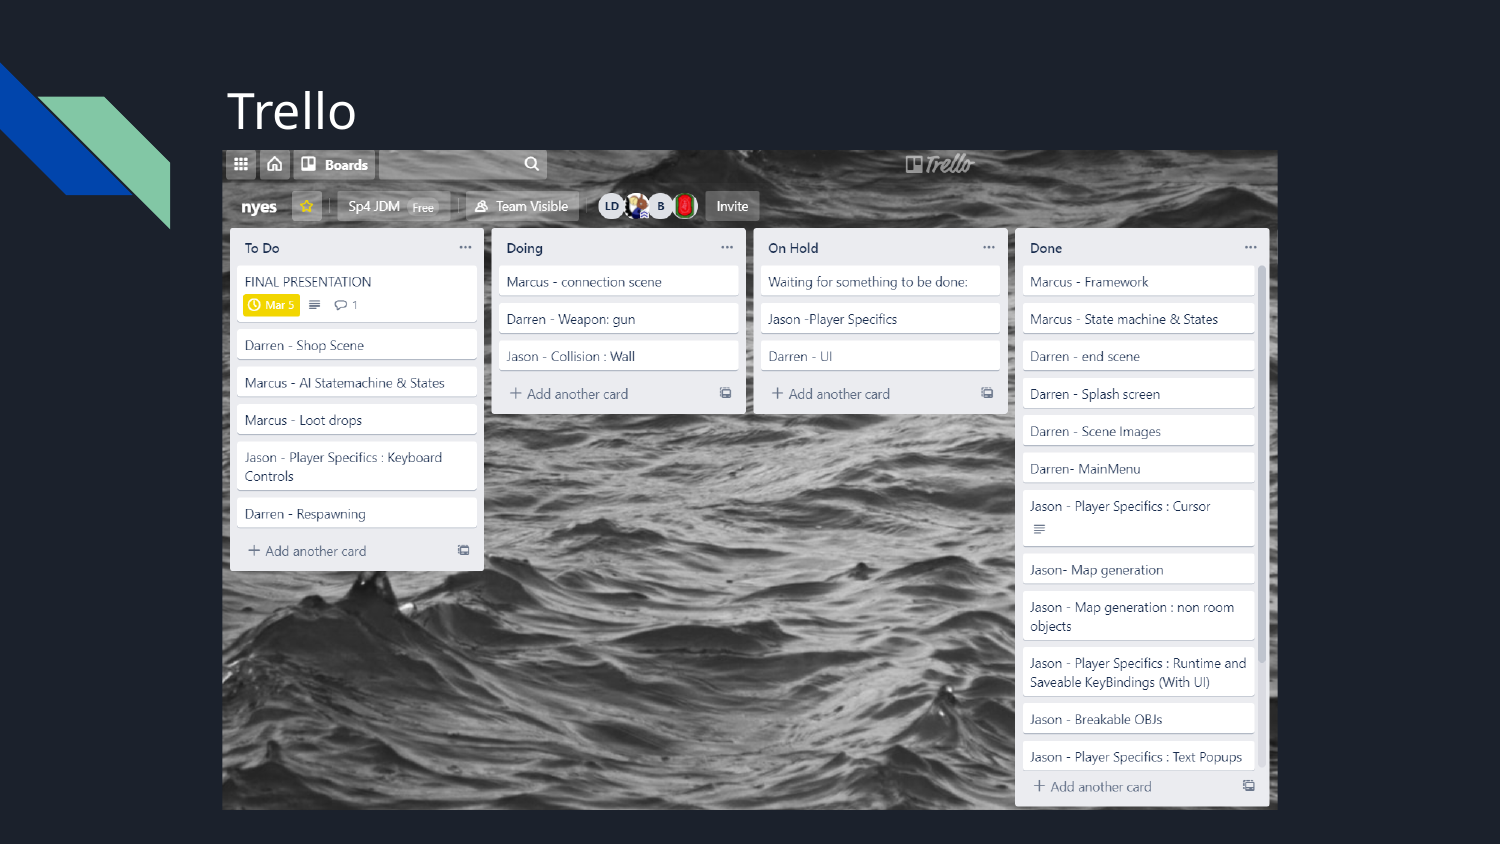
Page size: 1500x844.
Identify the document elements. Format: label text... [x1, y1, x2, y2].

title Trello [212, 64, 1368, 215]
picture [222, 149, 1278, 810]
